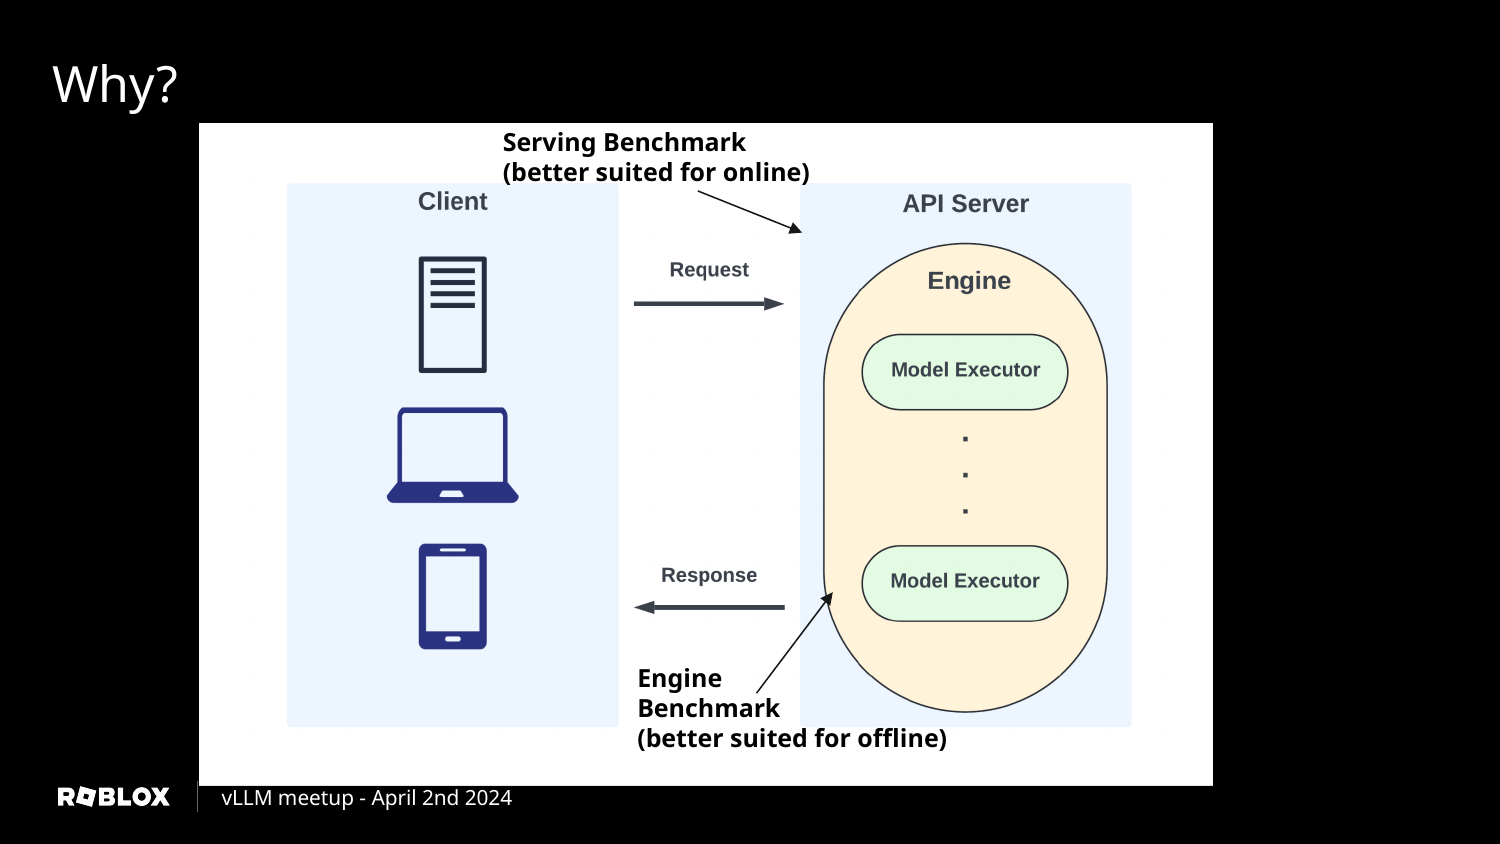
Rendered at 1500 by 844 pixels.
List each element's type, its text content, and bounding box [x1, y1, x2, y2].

title vLLM meetup - April 2nd 2024 [206, 787, 1347, 807]
title Why? [37, 37, 1463, 98]
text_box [487, 111, 911, 233]
picture [199, 123, 1214, 786]
picture [58, 786, 170, 807]
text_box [621, 591, 1045, 769]
